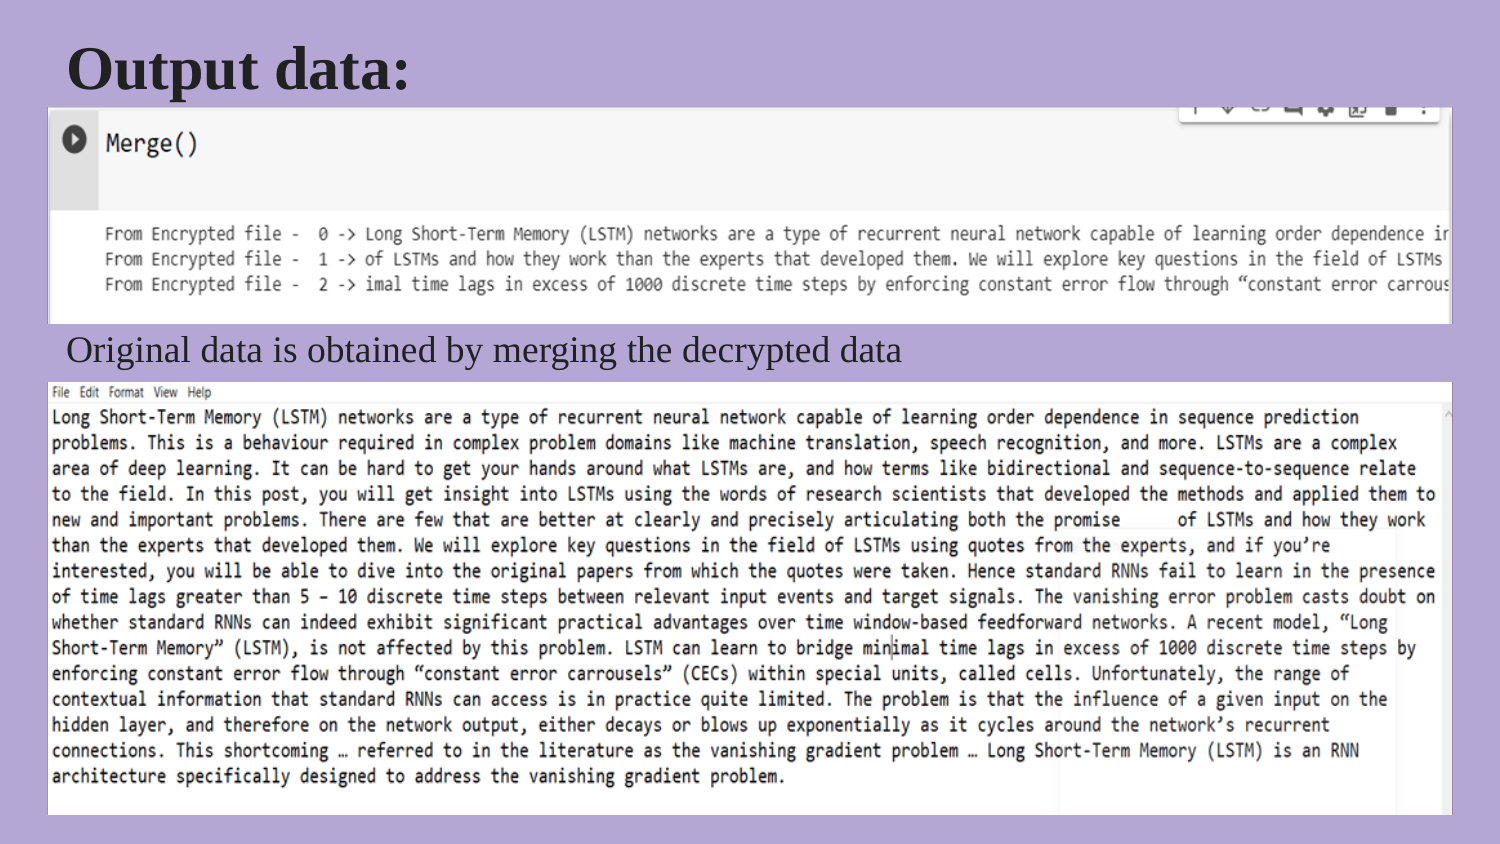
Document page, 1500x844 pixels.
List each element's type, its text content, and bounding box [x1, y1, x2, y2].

picture [45, 105, 1455, 324]
list Original data is obtained by merging the decrypted data [51, 332, 1449, 380]
title Output data: [51, 12, 1449, 104]
picture [45, 381, 1455, 815]
